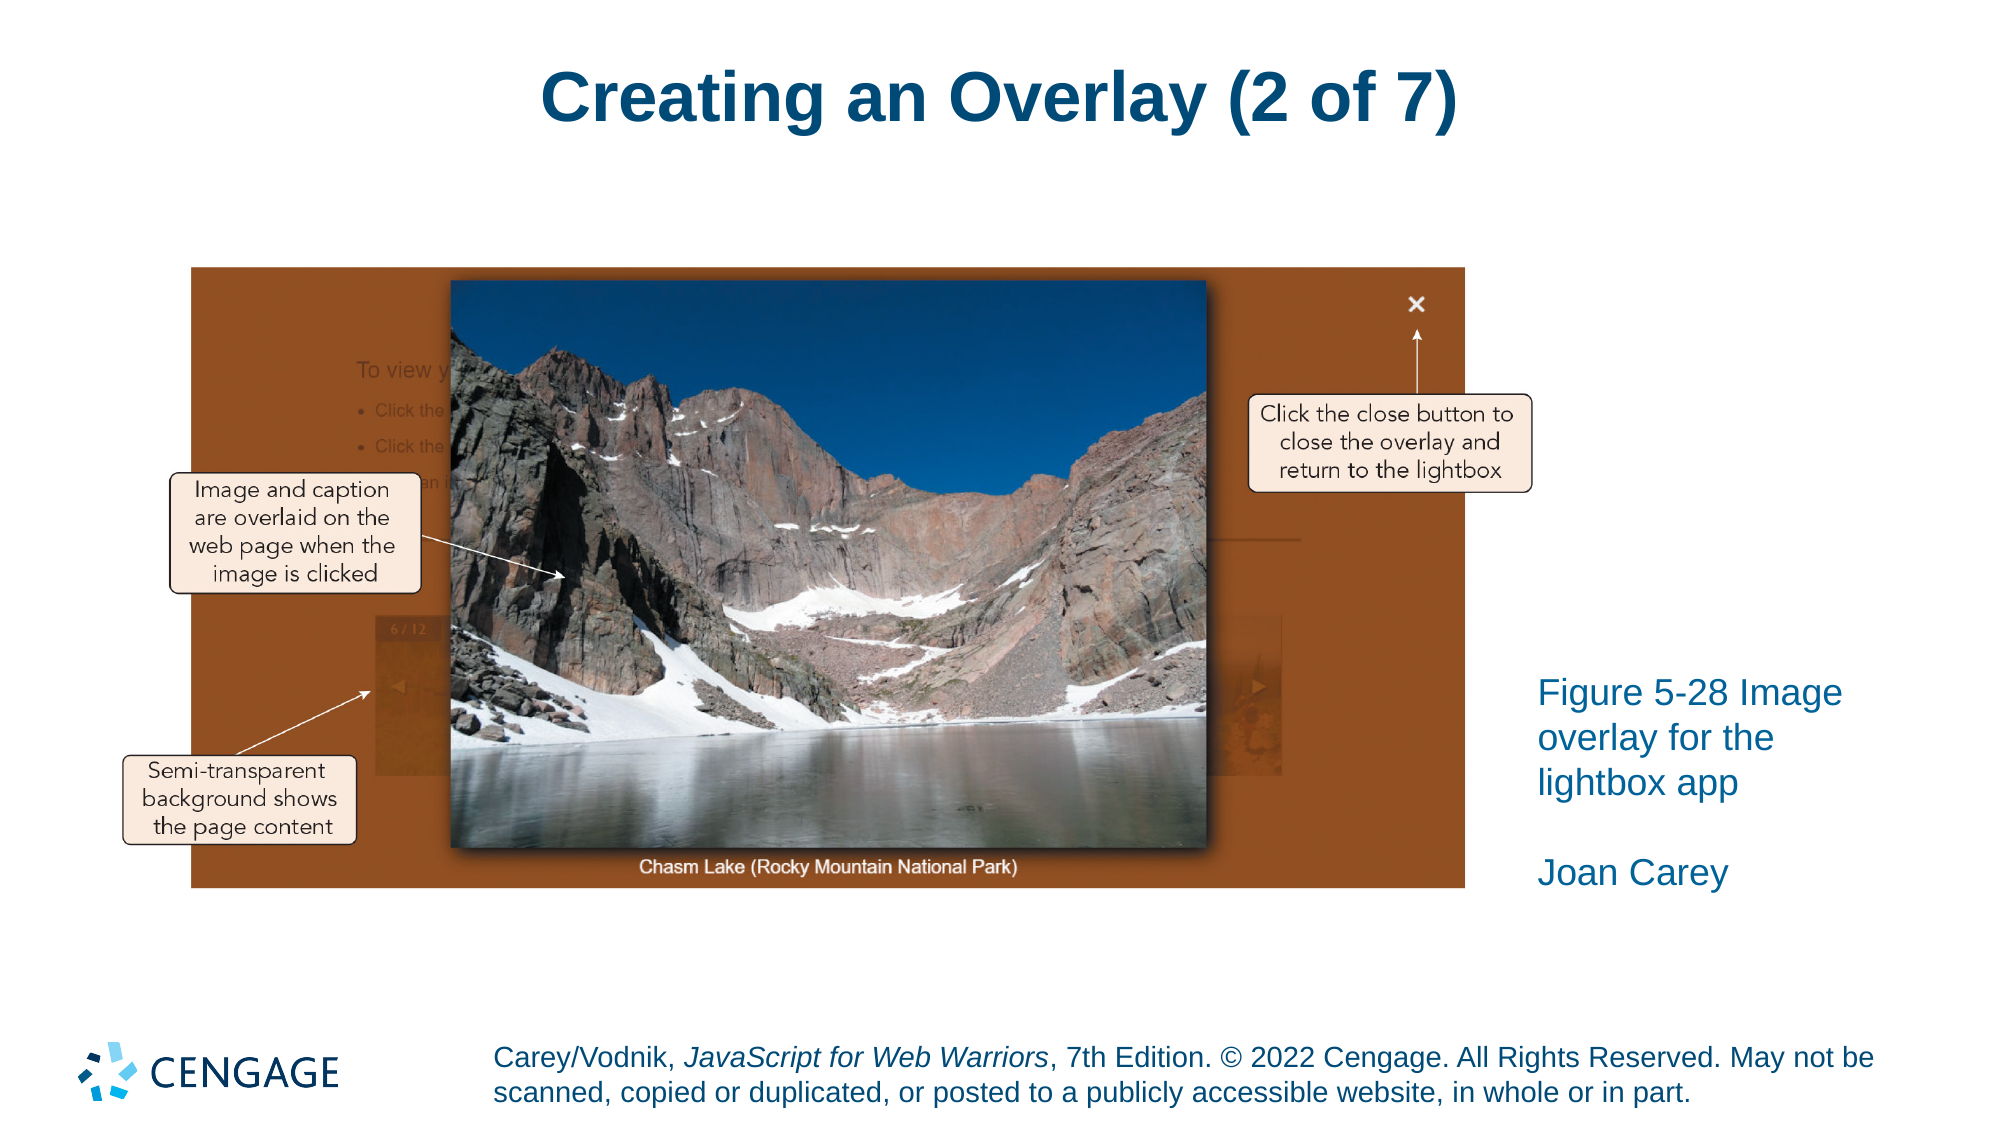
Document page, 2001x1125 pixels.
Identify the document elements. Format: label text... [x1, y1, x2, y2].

picture [119, 265, 1534, 890]
list Figure 5-28 Image overlay for the lightbox app Joan Carey [1537, 667, 1880, 965]
title Creating an Overlay (2 of 7) [137, 59, 1863, 171]
picture [78, 1042, 338, 1101]
